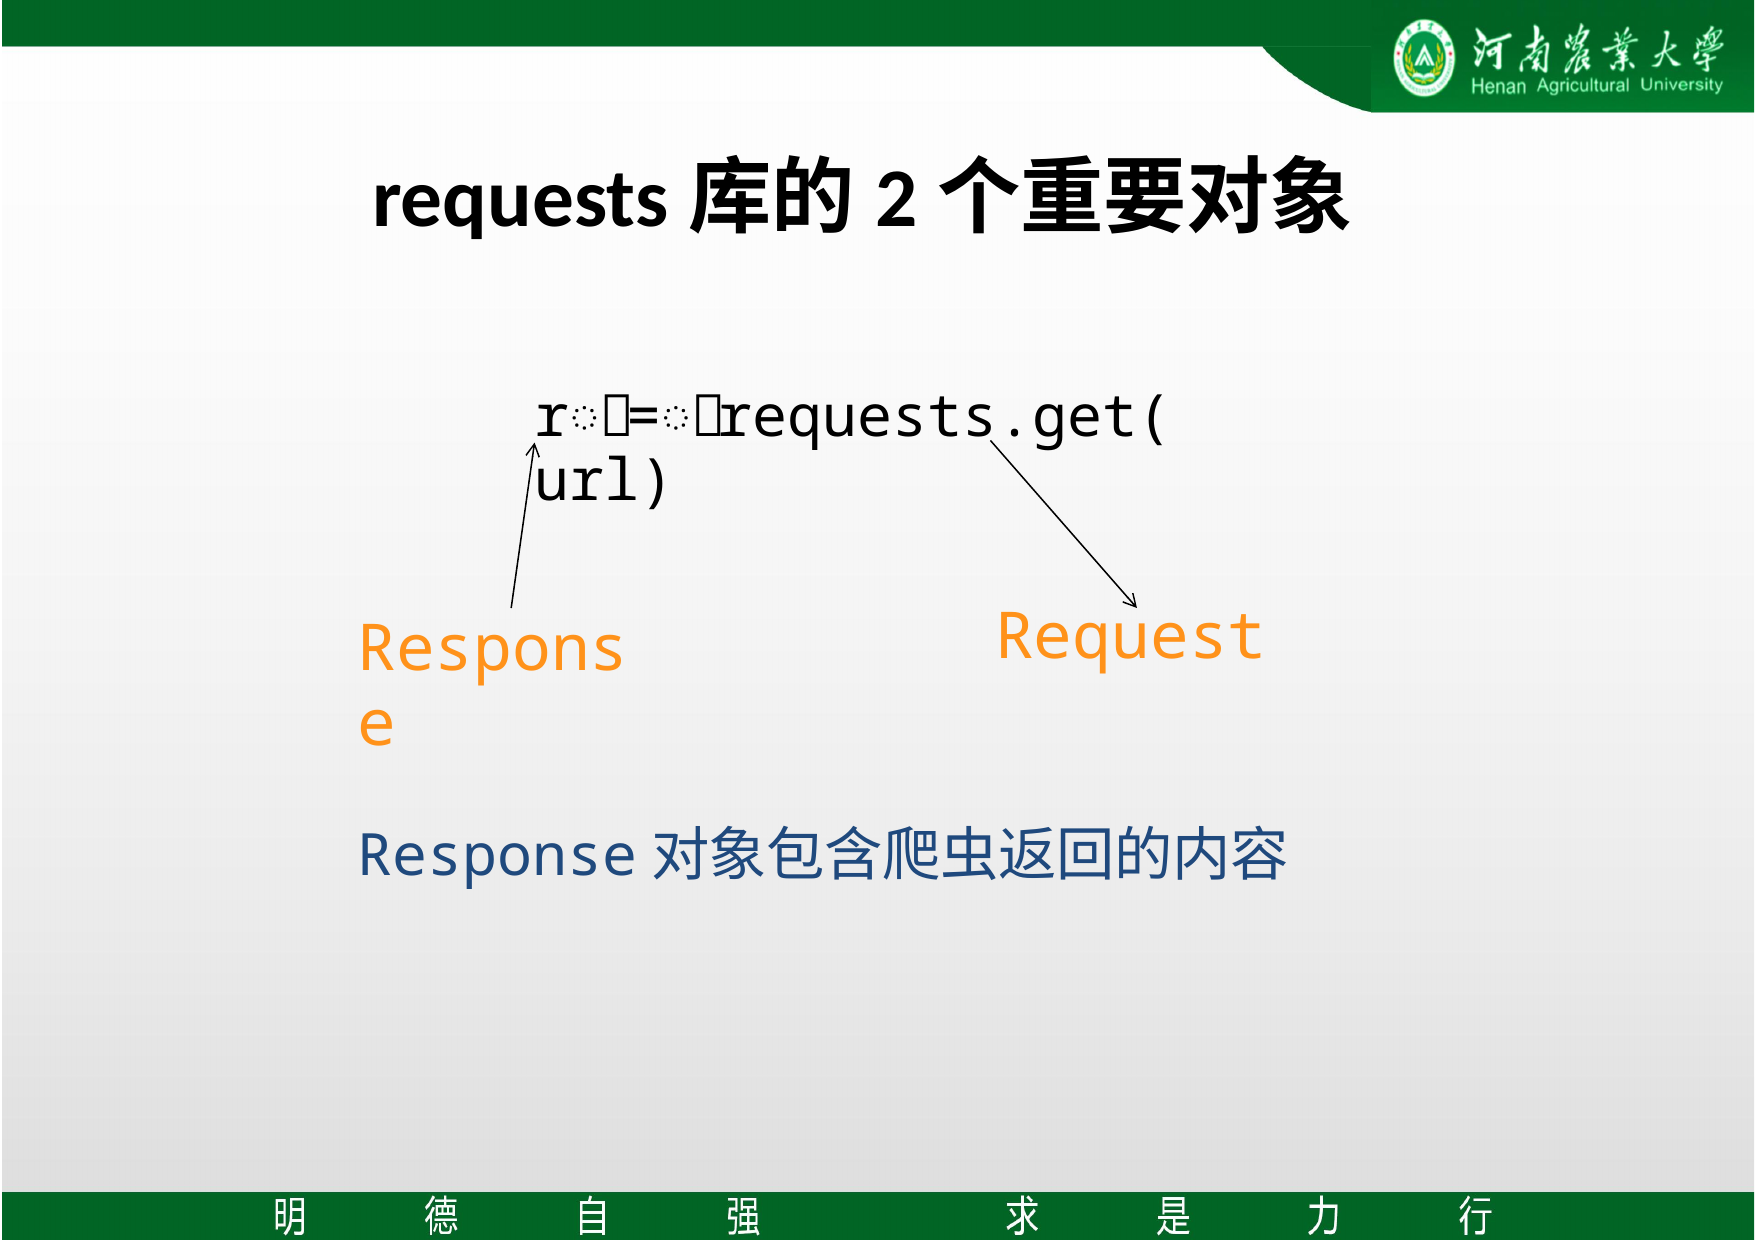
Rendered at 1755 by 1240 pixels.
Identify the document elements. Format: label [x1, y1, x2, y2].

text_box [510, 442, 535, 609]
text_box [990, 440, 1138, 609]
picture [2, 0, 1755, 1240]
